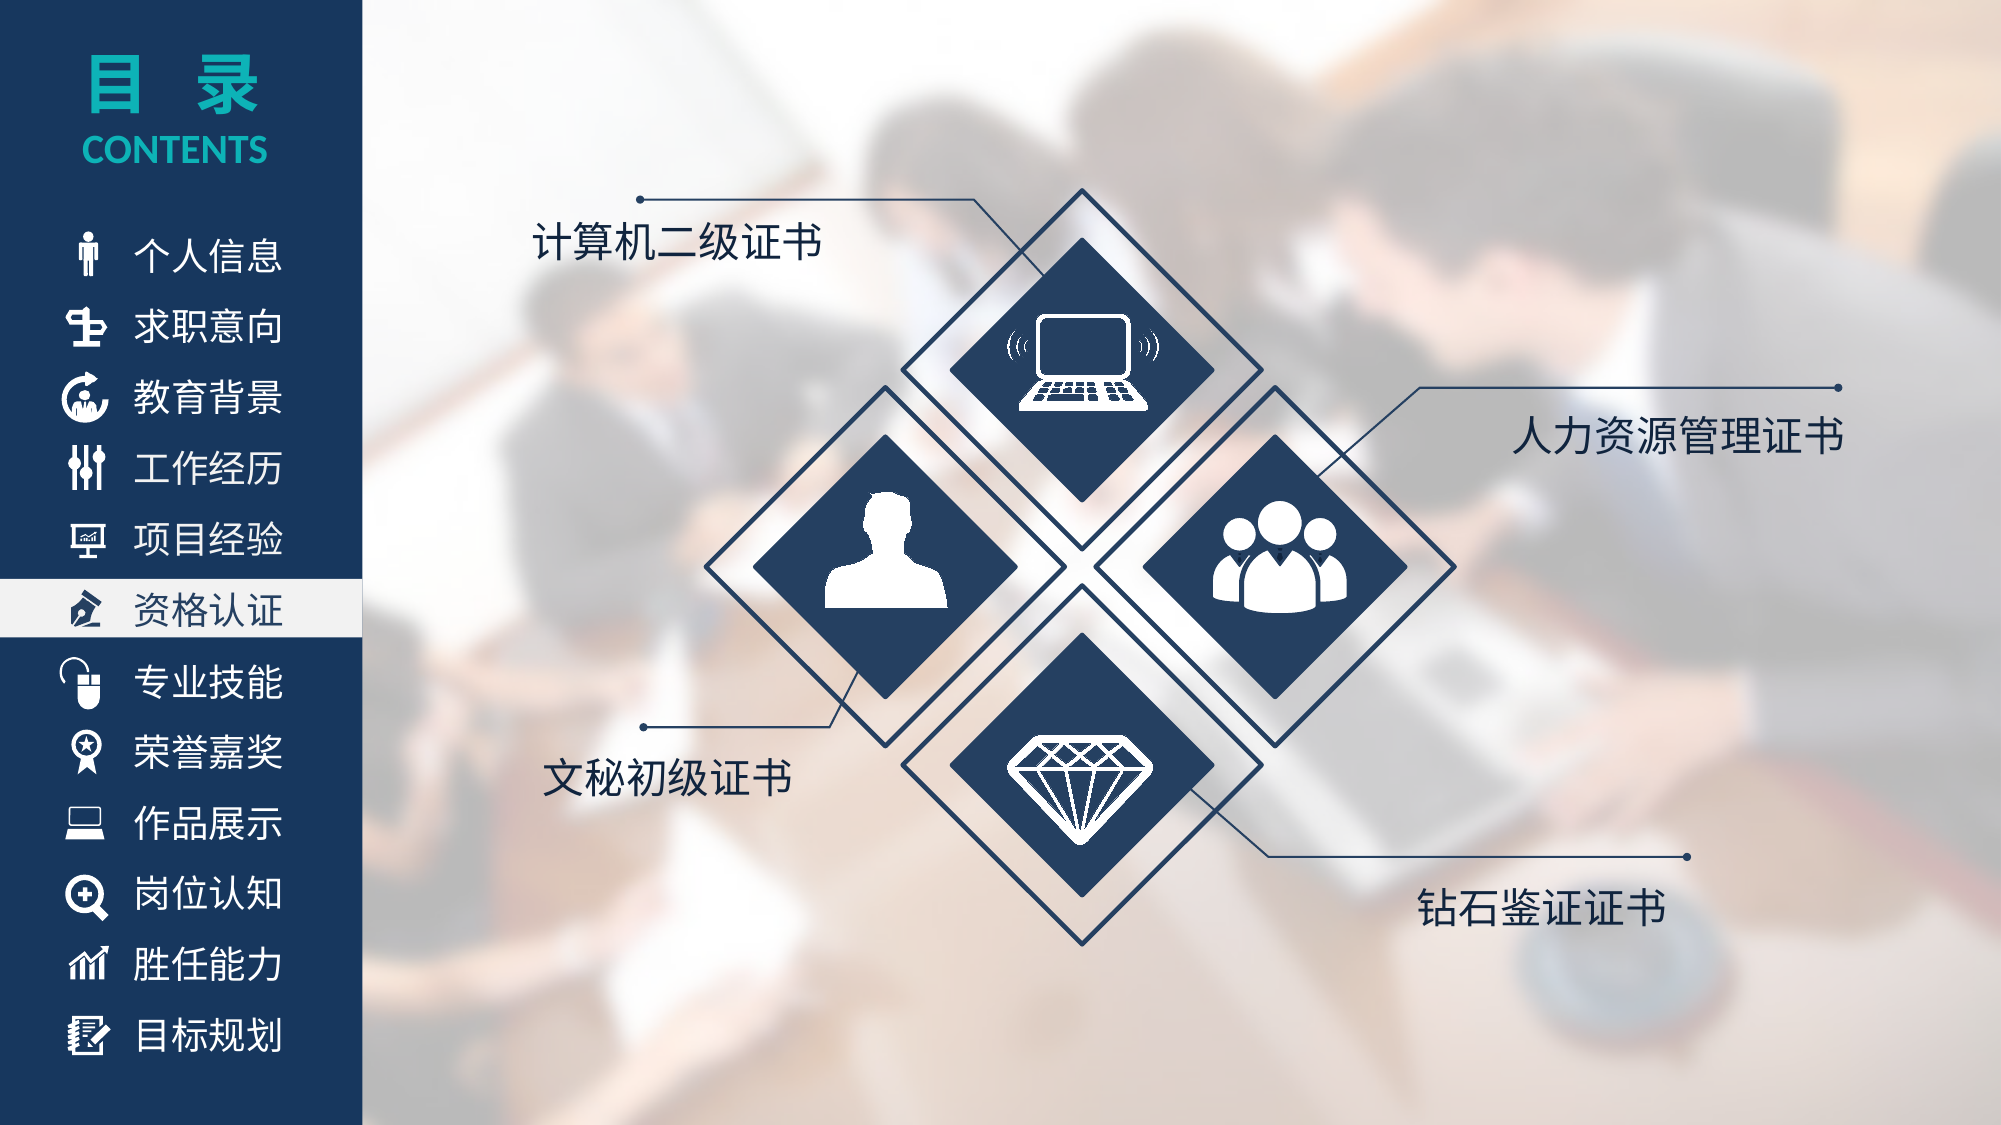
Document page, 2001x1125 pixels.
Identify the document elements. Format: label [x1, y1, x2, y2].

picture [0, 0, 2001, 1125]
text_box [67, 444, 106, 491]
text_box [758, 439, 1013, 694]
text_box [68, 947, 112, 980]
text_box [64, 807, 105, 840]
text_box [954, 637, 1210, 893]
text_box [1147, 439, 1403, 694]
text_box [59, 656, 101, 710]
text_box [78, 231, 99, 277]
text_box [64, 874, 105, 921]
text_box [954, 242, 1210, 498]
